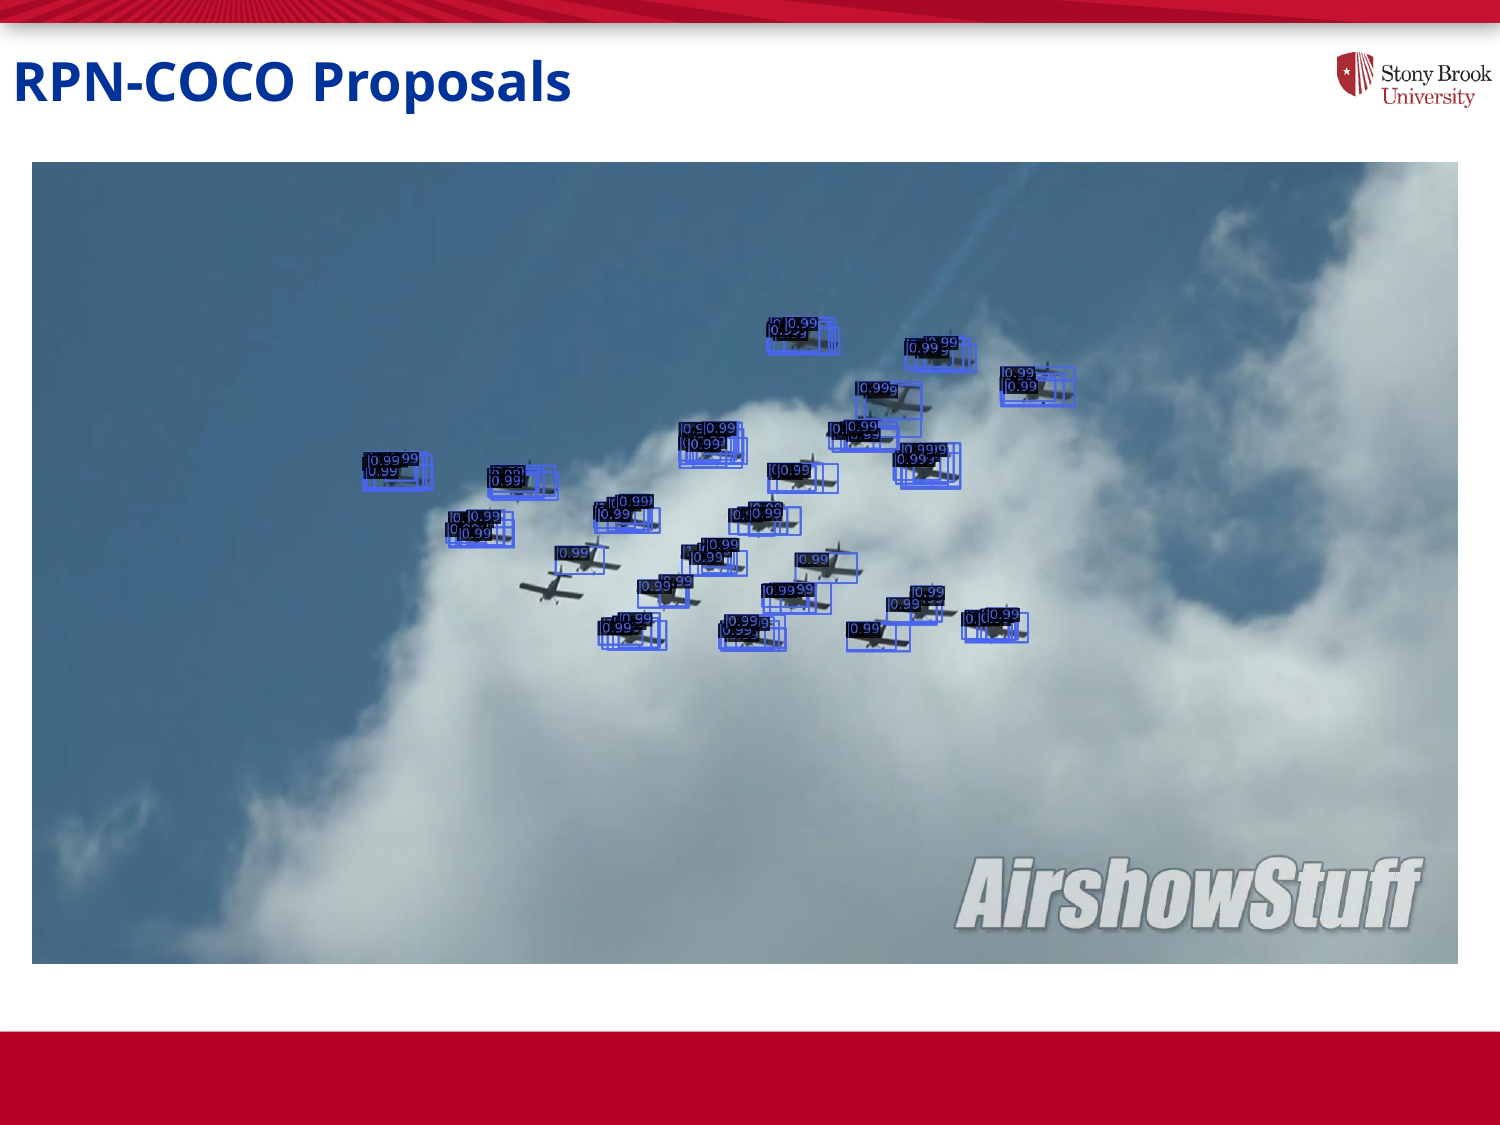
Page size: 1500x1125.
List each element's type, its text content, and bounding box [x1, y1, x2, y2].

picture [32, 162, 1458, 965]
picture [0, 0, 1500, 23]
picture [1479, 52, 1492, 108]
title RPN-COCO Proposals [12, 27, 1479, 146]
